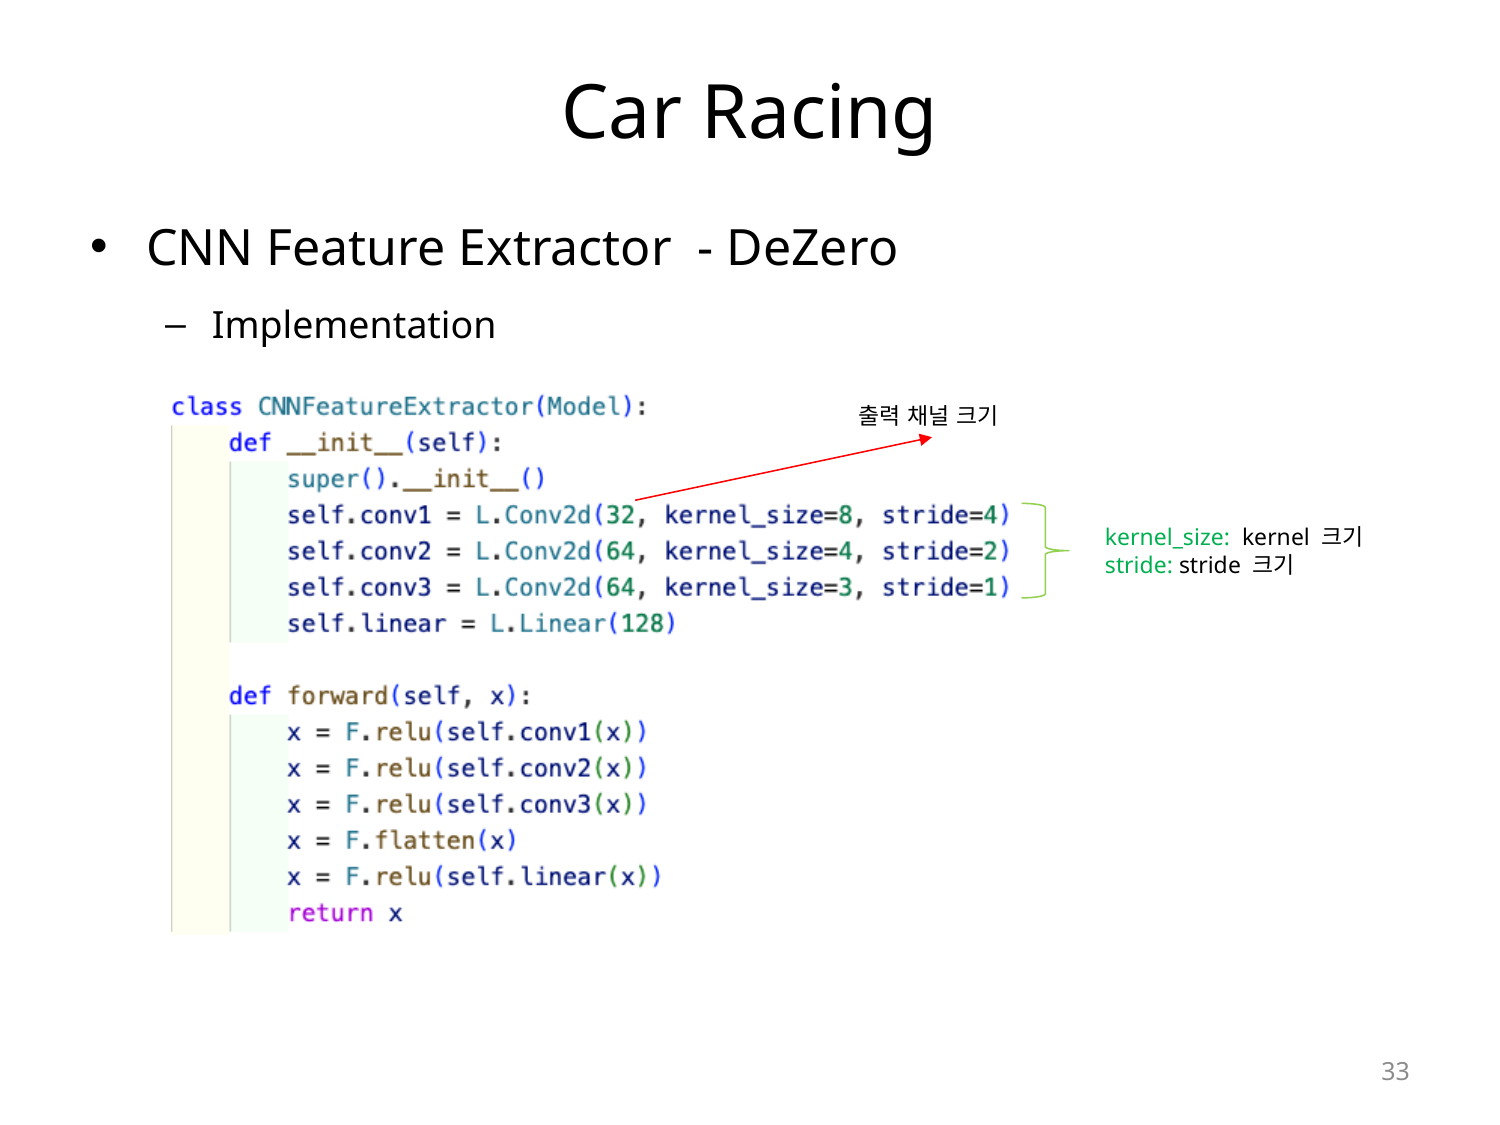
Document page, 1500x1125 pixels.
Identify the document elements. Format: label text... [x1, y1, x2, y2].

text_box kernel_size: kernel 크기 stride: stride 크기 [1090, 515, 1379, 585]
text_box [634, 436, 933, 501]
title Car Racing [75, 45, 1425, 173]
slide_number 33 [1074, 1042, 1425, 1103]
list CNN Feature Extractor - DeZero Implementation [75, 208, 1425, 1005]
text_box [1026, 502, 1070, 599]
picture [170, 390, 1022, 935]
